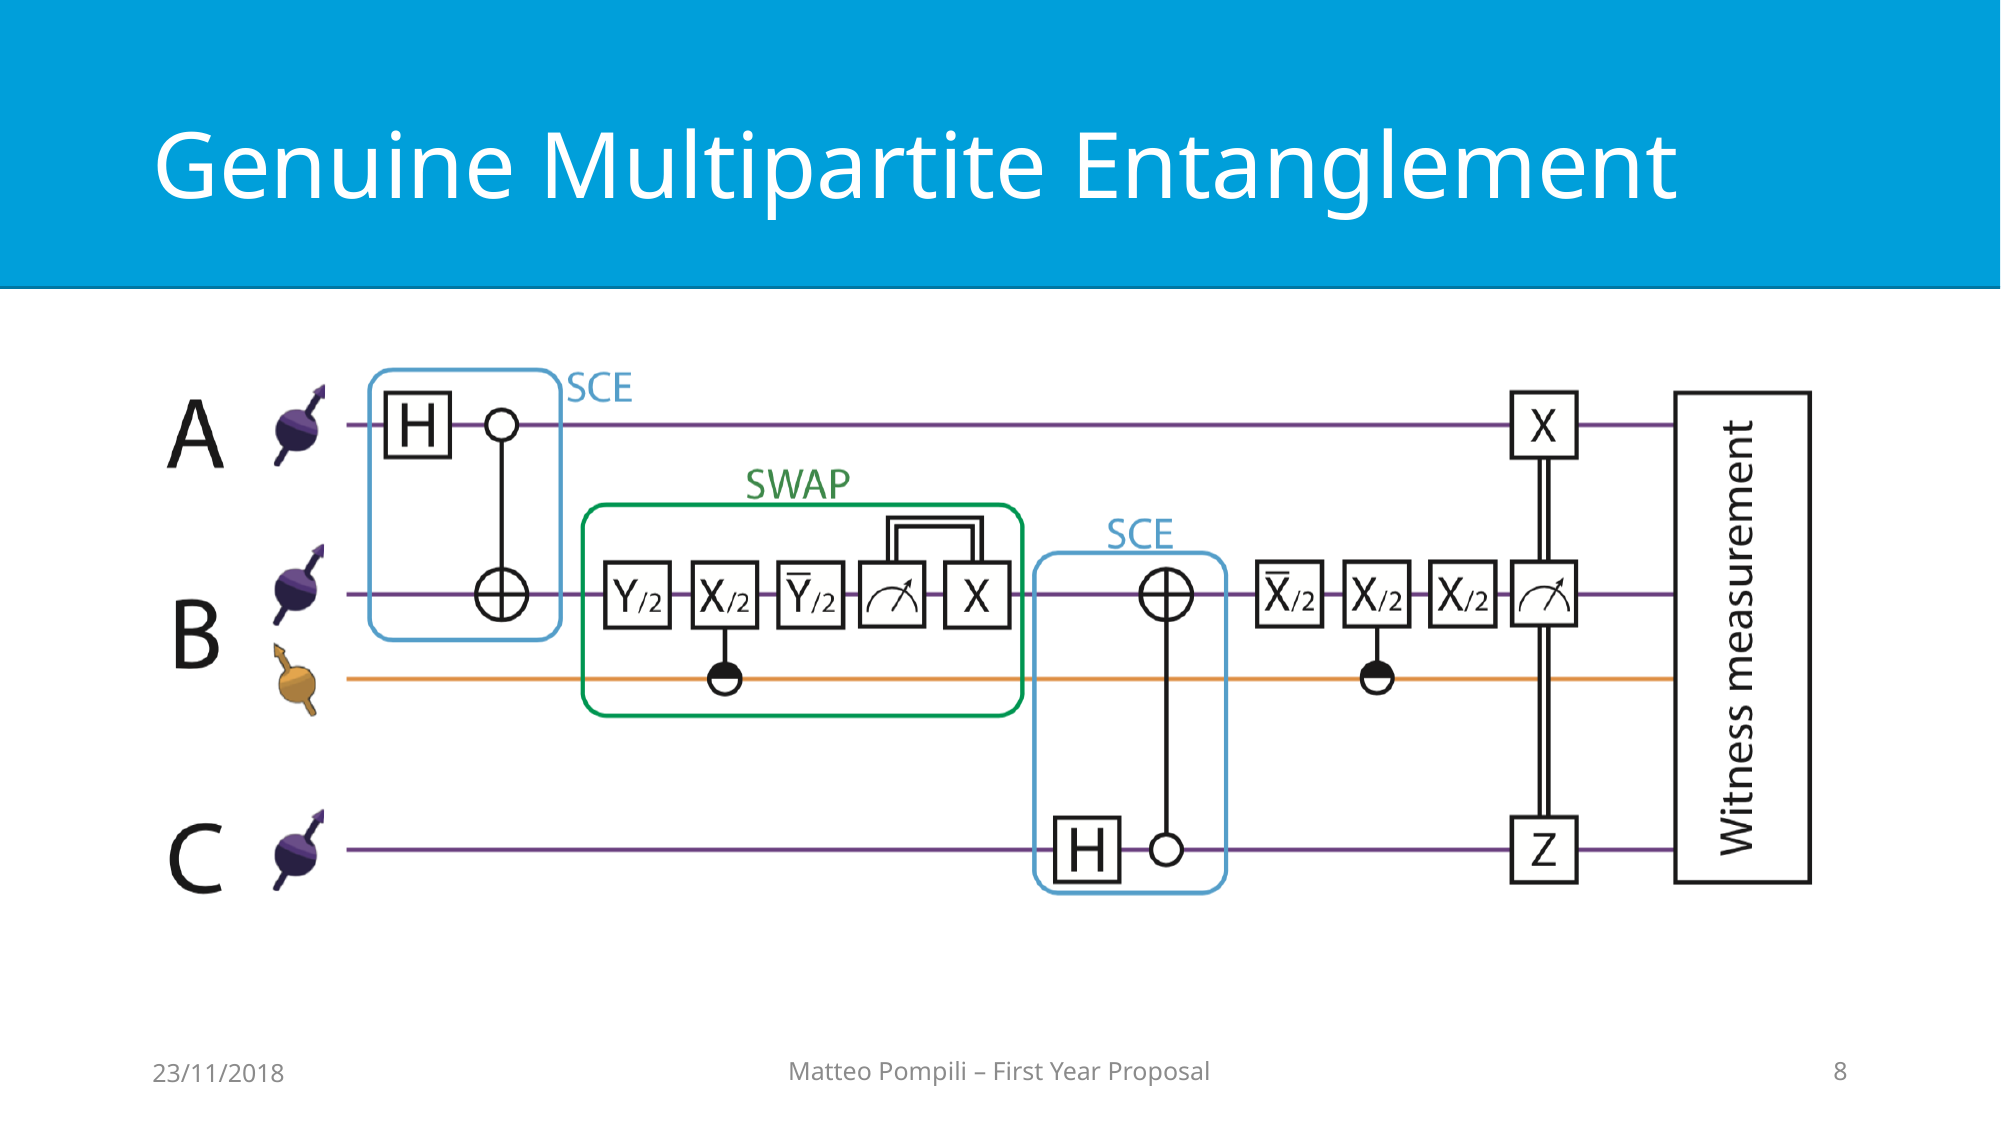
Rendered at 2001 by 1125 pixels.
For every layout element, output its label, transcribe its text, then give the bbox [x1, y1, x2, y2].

footer Matteo Pompili – First Year Proposal [662, 1042, 1338, 1103]
picture [151, 337, 1849, 922]
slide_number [137, 1042, 588, 1103]
slide_number 8 [1412, 1042, 1863, 1103]
title Genuine Multipartite Entanglement [137, 59, 1863, 278]
